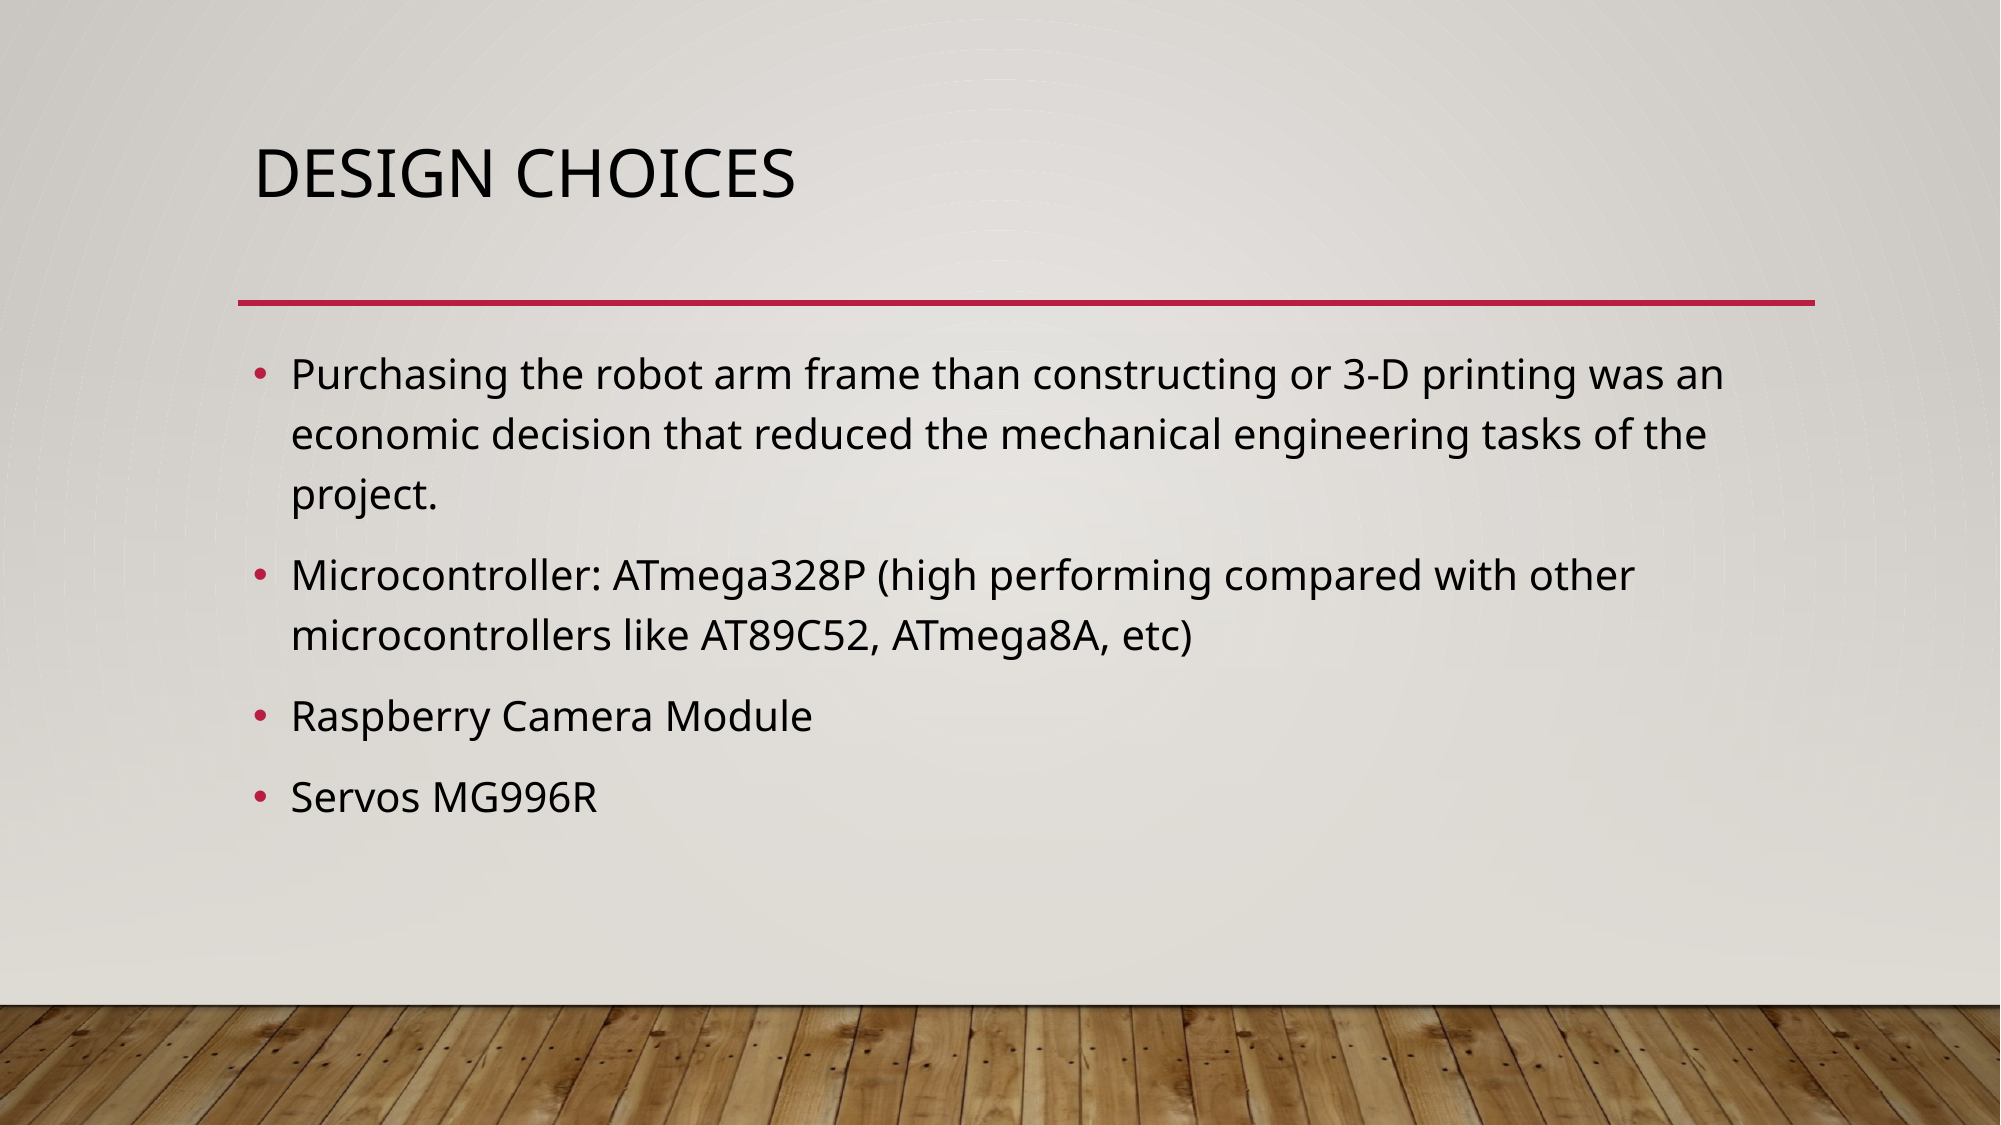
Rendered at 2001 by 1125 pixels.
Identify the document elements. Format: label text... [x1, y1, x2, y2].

picture [0, 1005, 2000, 1125]
list Purchasing the robot arm frame than constructing or 3-D printing was an economic decision that reduced the mechanical engineering tasks of the project. Microcontroller: ATmega328P (high performing compared with other microcontrollers like AT89C52, ATmega8A, etc) Raspberry Camera Module Servos MG996R [238, 330, 1814, 897]
title Design choices [238, 131, 1814, 305]
